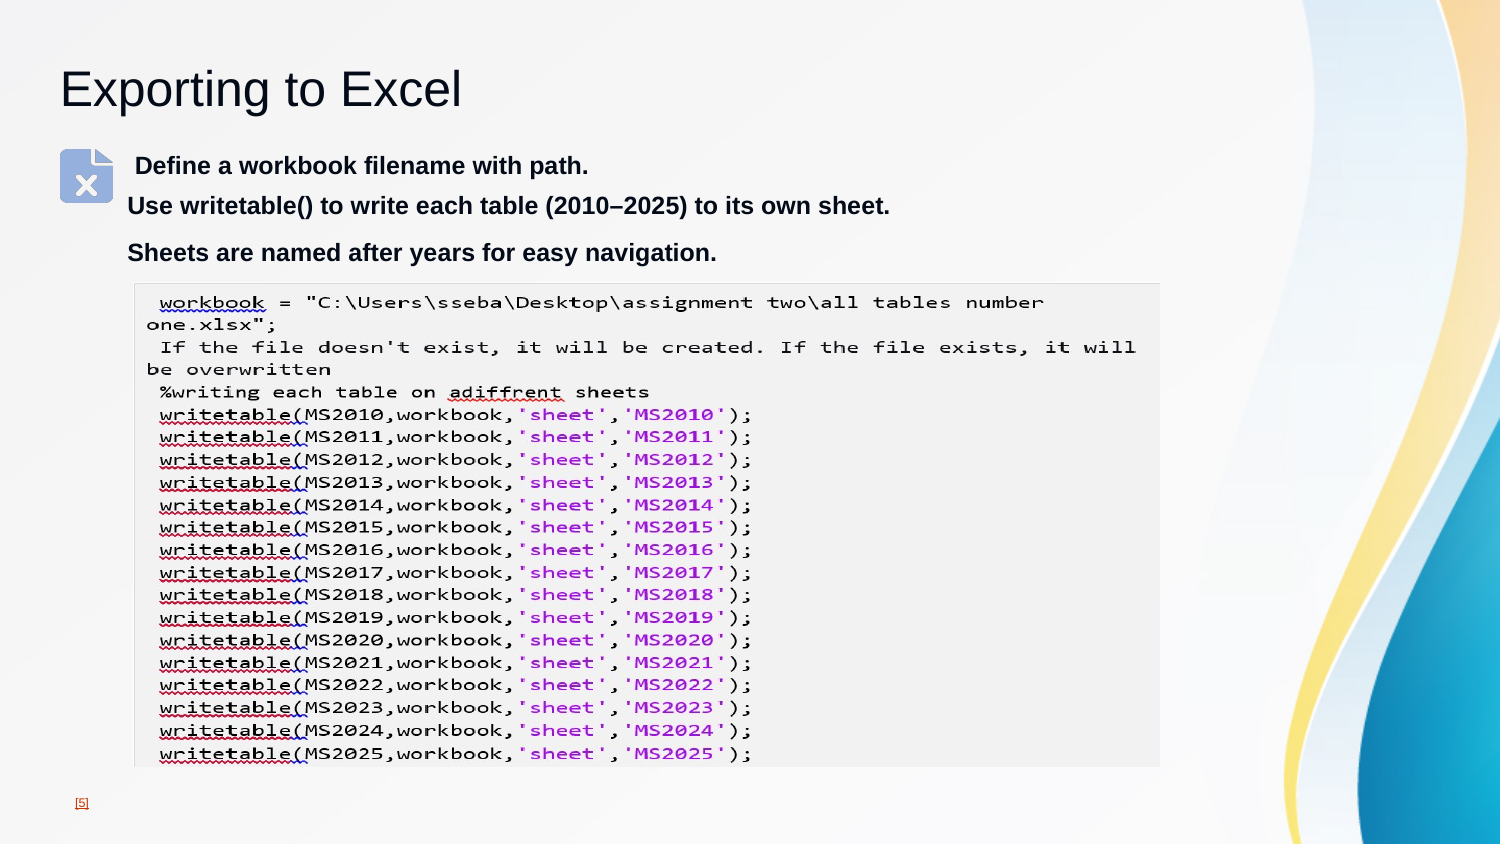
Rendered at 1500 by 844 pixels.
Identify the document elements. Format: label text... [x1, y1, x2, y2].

picture [0, 0, 1500, 844]
text_box Use writetable() to write each table (2010–2025) to its own sheet. [112, 167, 1133, 213]
text_box Exporting to Excel [44, 45, 1455, 128]
text_box Define a workbook filename with path. [119, 127, 1140, 203]
text_box [5] [74, 783, 1425, 822]
text_box Sheets are named after years for easy navigation. [112, 213, 1133, 289]
